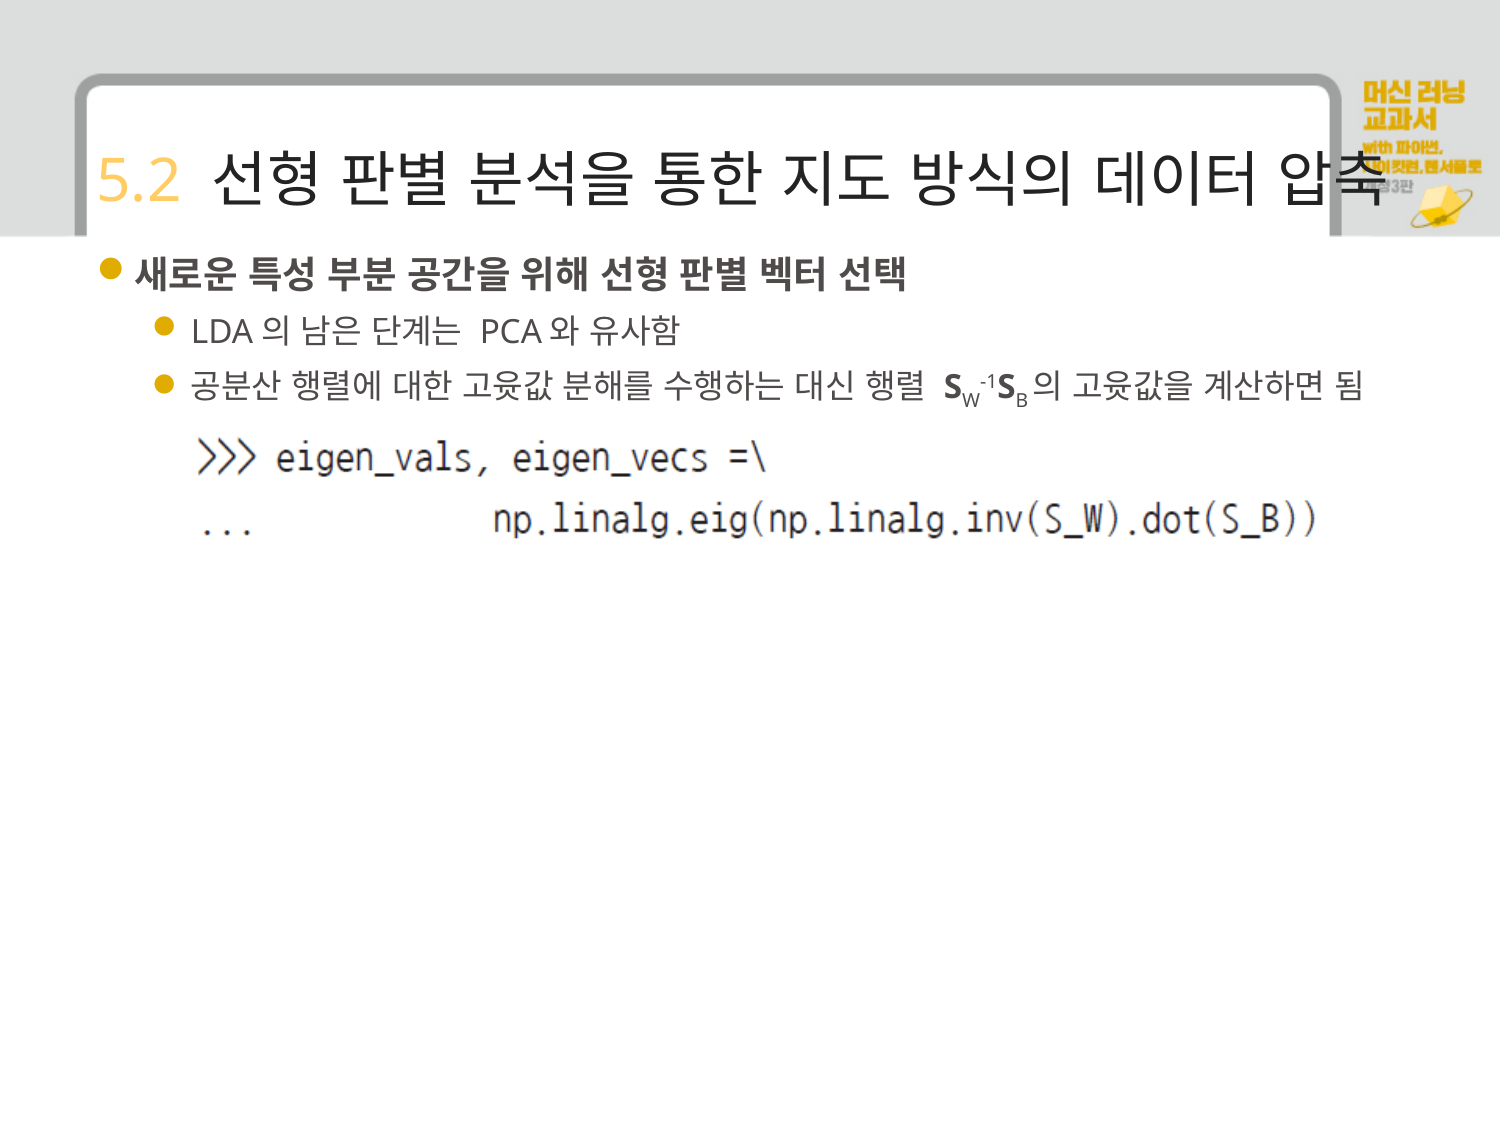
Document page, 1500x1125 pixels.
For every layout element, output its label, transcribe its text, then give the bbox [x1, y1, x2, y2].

list 새로운 특성 부분 공간을 위해 선형 판별 벡터 선택 LDA의 남은 단계는 PCA와 유사함 공분산 행렬에 대한 고윳값 분해를 수행하는 대신 행렬 SW-1SB의 고윳값을 계산하면 됨 [81, 239, 1412, 1054]
picture [0, 0, 1500, 1125]
title 5.2 선형 판별 분석을 통한 지도 방식의 데이터 압축 [81, 90, 1412, 222]
